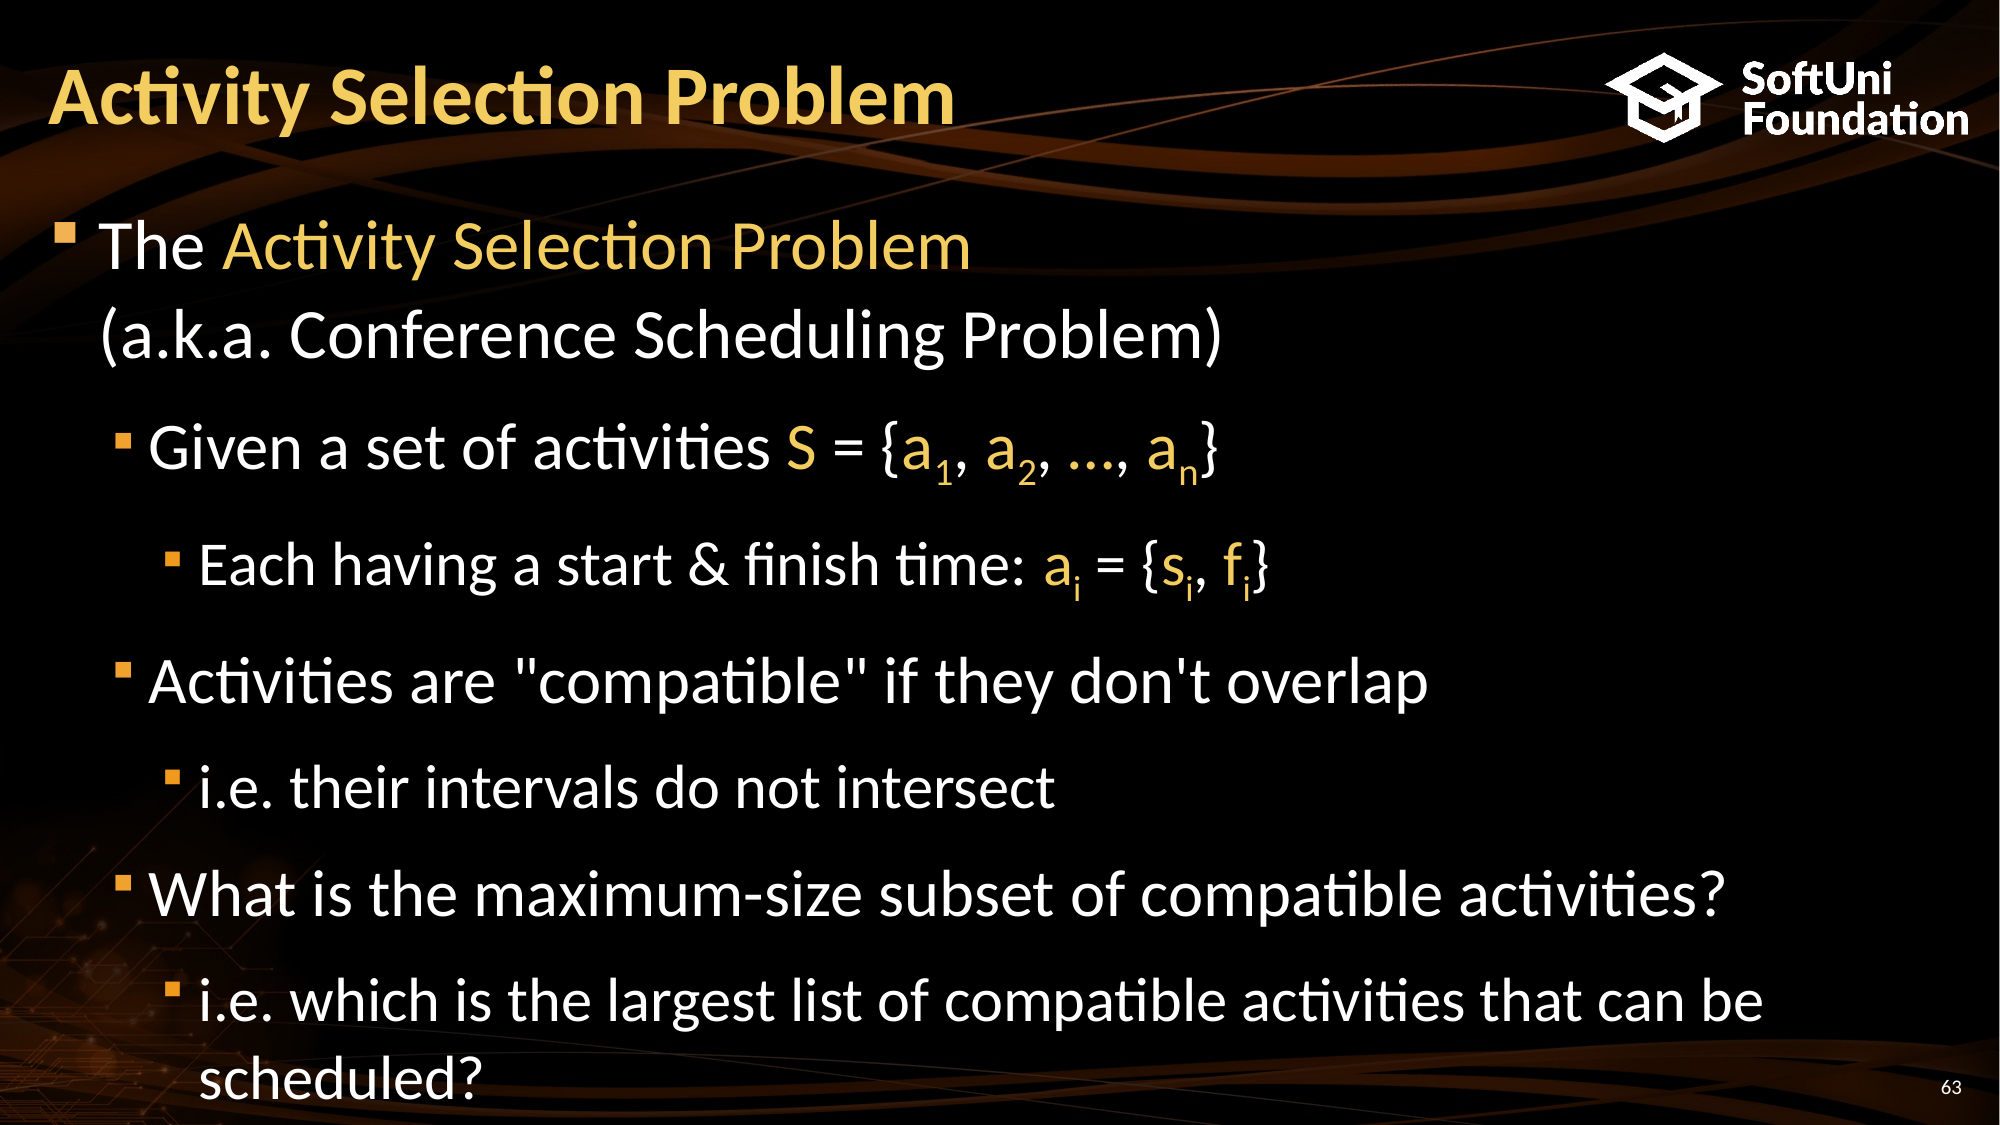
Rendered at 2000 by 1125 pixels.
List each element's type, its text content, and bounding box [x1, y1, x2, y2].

title Activity Selection Problem [30, 6, 1602, 189]
list The Activity Selection Problem (a.k.a. Conference Scheduling Problem) Given a set of activities S = {a1, a2, …, an} Each having a start & finish time: ai = {si, fi} Activities are "compatible" if they don't overlap i.e. their intervals do not intersect What is the maximum-size subset of compatible activities? i.e. which is the largest list of compatible activities that can be scheduled? [31, 188, 1968, 1103]
picture [0, 0, 2000, 1125]
